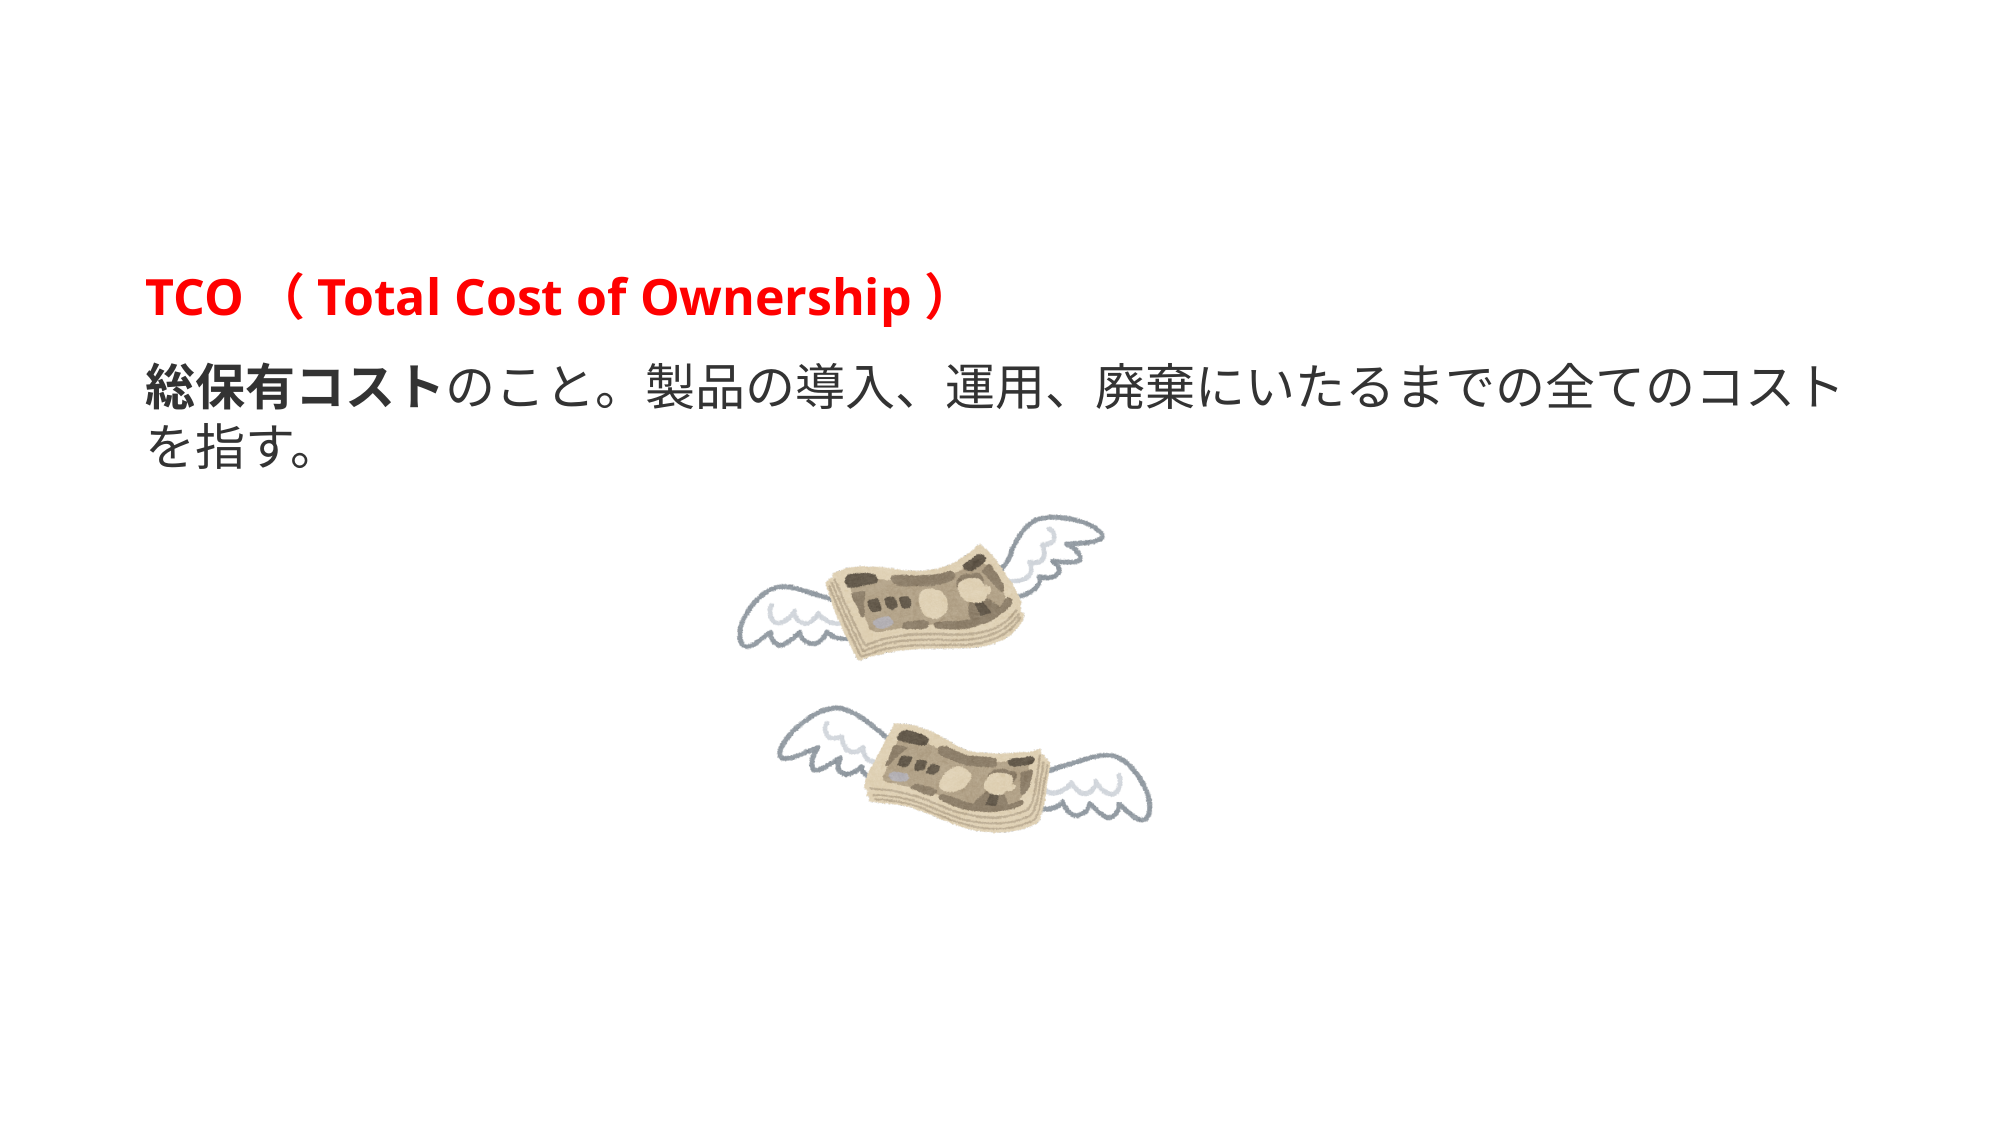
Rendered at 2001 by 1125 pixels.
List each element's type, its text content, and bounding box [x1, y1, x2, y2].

text_box TCO（Total Cost of Ownership） 総保有コストのこと。製品の導入、運用、廃棄にいたるまでの全てのコストを指す。 [130, 257, 1870, 483]
picture [732, 494, 1158, 868]
